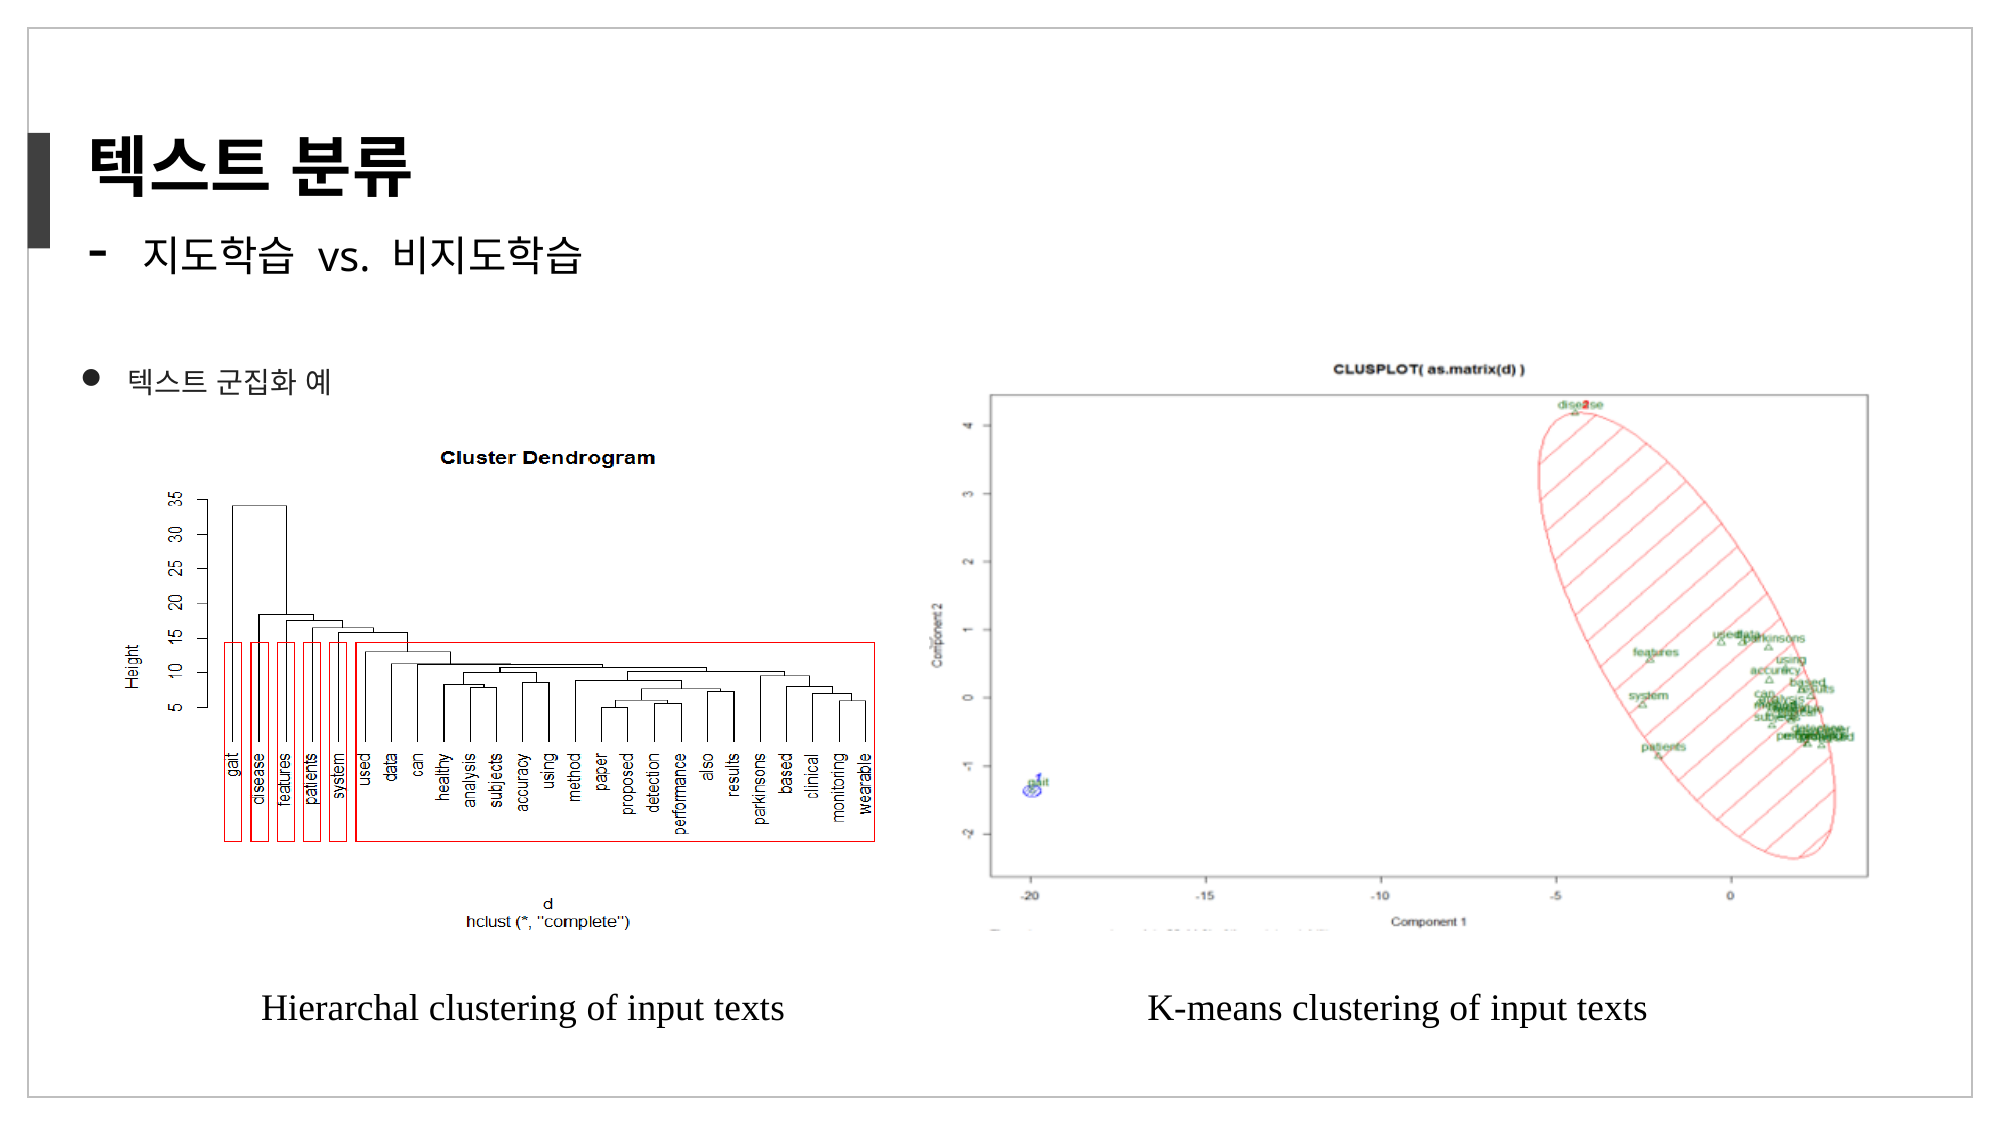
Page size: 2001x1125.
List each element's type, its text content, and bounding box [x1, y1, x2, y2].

text_box 텍스트 군집화 예 [65, 292, 1698, 457]
text_box 텍스트 분류 - 지도학습 vs. 비지도학습 [72, 117, 611, 292]
text_box Hierarchal clustering of input texts [246, 975, 810, 1036]
text_box [27, 27, 1973, 1098]
picture [123, 433, 887, 931]
text_box [27, 132, 51, 249]
text_box K-means clustering of input texts [1132, 975, 1674, 1036]
picture [929, 360, 1877, 931]
